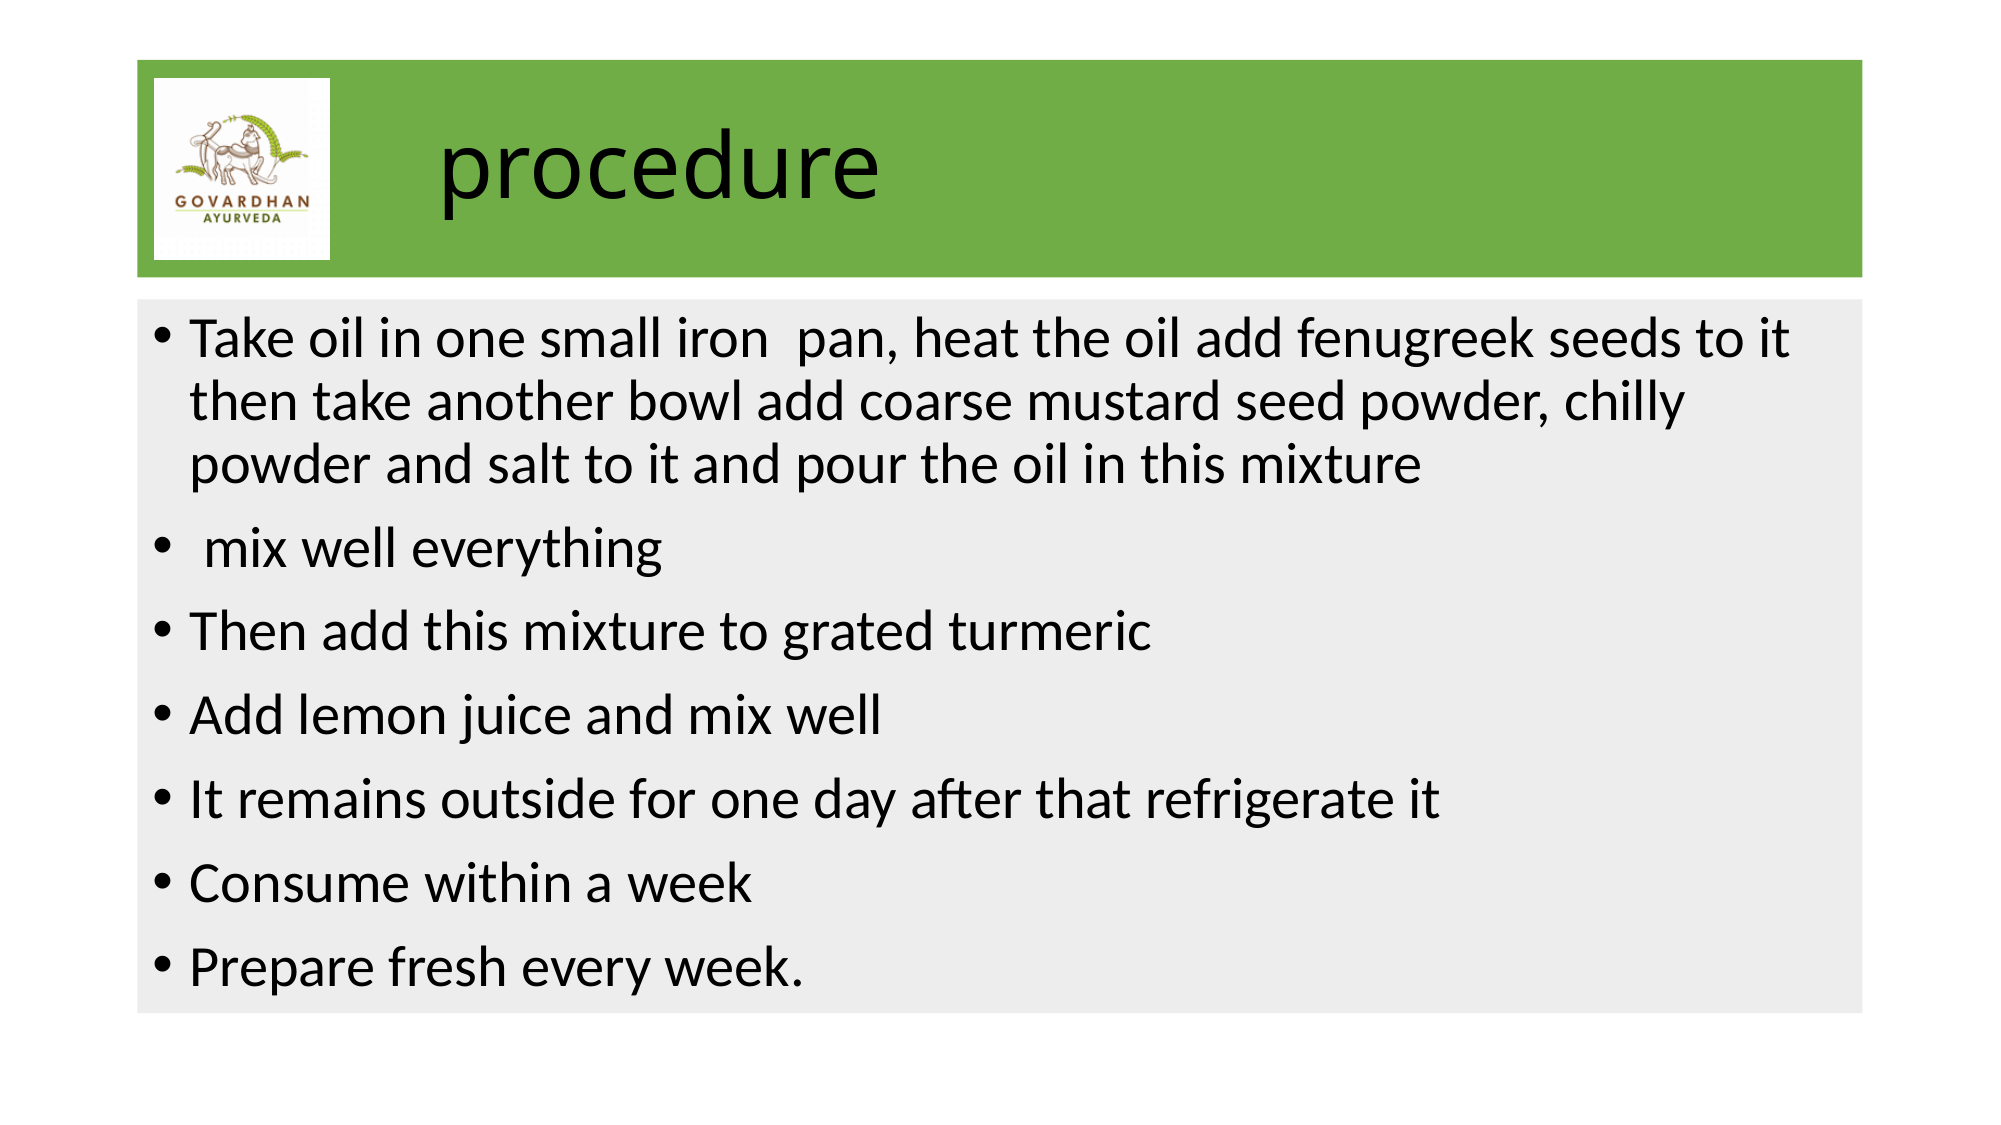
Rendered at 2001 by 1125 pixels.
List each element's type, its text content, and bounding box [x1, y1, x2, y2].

list Take oil in one small iron pan, heat the oil add fenugreek seeds to it then take another bowl add coarse mustard seed powder, chilly powder and salt to it and pour the oil in this mixture mix well everything Then add this mixture to grated turmeric Add lemon juice and mix well It remains outside for one day after that refrigerate it Consume within a week Prepare fresh every week. [137, 299, 1863, 1014]
picture [154, 78, 330, 260]
title procedure [137, 59, 1863, 278]
